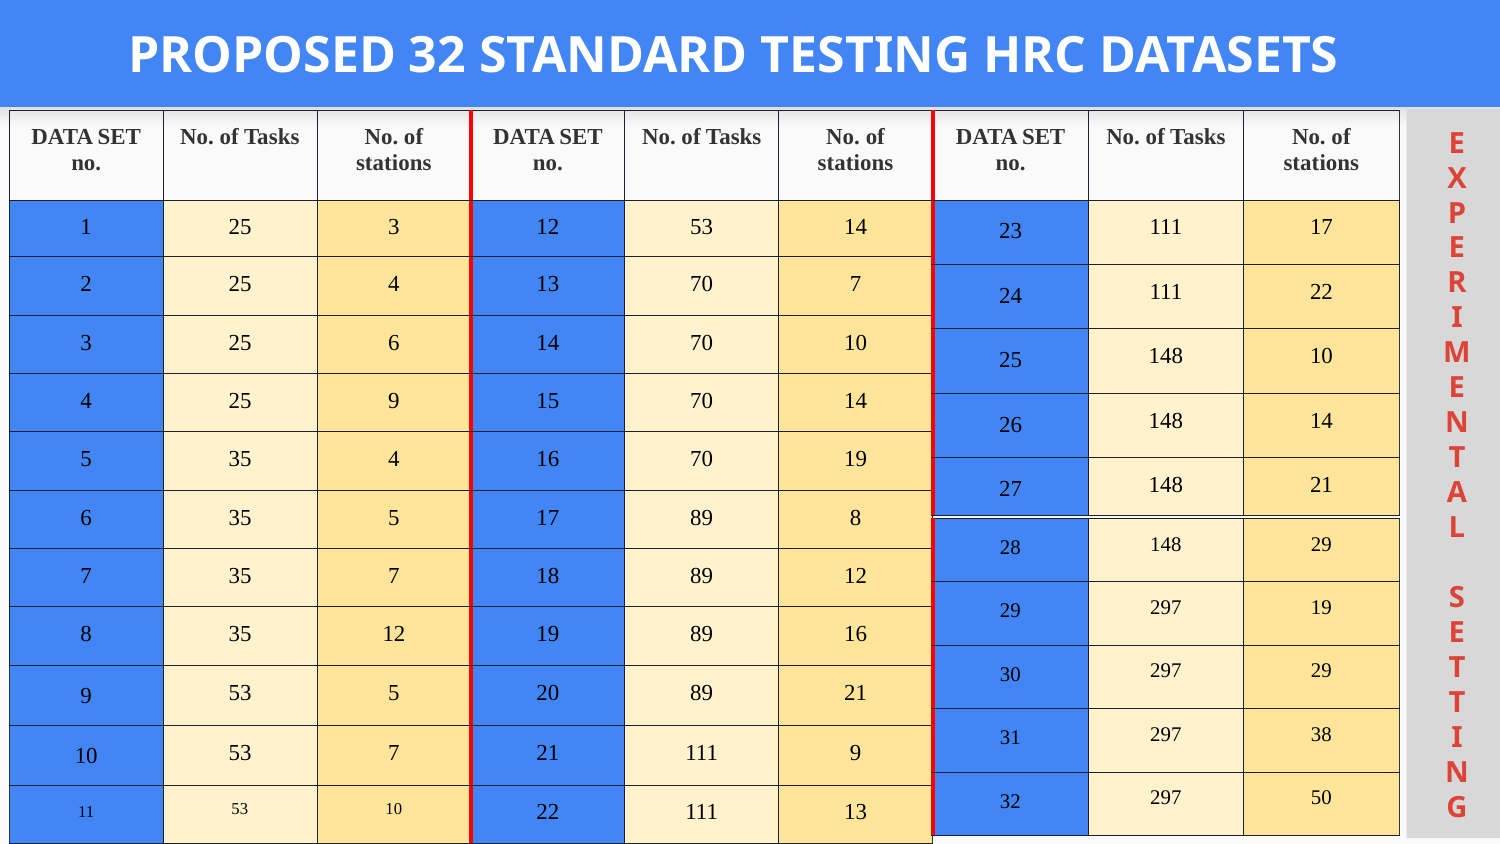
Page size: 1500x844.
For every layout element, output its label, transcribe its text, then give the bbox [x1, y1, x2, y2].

table_cell 10 [779, 316, 931, 373]
table_cell 35 [164, 432, 317, 490]
table_header 28 [935, 519, 1088, 581]
table_cell 5 [10, 432, 163, 490]
table_header No. of Tasks [625, 111, 778, 200]
text_box E X P E R I M E N T A L S E T T I N G [1406, 108, 1500, 839]
table_cell 13 [473, 257, 624, 315]
table_cell 22 [1244, 265, 1399, 328]
table_header DATA SET no. [10, 111, 163, 200]
table_cell 89 [625, 607, 778, 665]
table_cell 111 [625, 786, 778, 843]
table_cell 35 [164, 607, 317, 665]
table_cell 25 [164, 316, 317, 373]
table_cell 14 [779, 201, 931, 256]
table_cell 53 [625, 201, 778, 256]
table_cell 9 [318, 374, 469, 431]
table_cell 15 [473, 374, 624, 431]
table_cell 12 [473, 201, 624, 256]
table_cell 24 [935, 265, 1088, 328]
table_cell 26 [935, 394, 1088, 457]
table_cell 8 [779, 491, 932, 548]
table_cell 4 [318, 257, 469, 315]
table_cell 19 [473, 607, 624, 665]
table_cell 11 [10, 786, 163, 843]
table_cell 27 [935, 458, 1088, 515]
table_cell 14 [779, 374, 931, 431]
table_header 29 [1244, 519, 1399, 581]
title PROPOSED 32 STANDARD TESTING HRC DATASETS [16, 2, 1464, 102]
table_cell 16 [779, 607, 931, 665]
table_cell 25 [164, 201, 317, 256]
table_cell 19 [1244, 582, 1399, 645]
table_cell 25 [935, 329, 1088, 393]
table_cell 10 [10, 726, 163, 785]
table_header DATA SET no. [935, 111, 1088, 200]
table_cell 4 [10, 374, 163, 431]
table_cell 148 [1089, 329, 1243, 393]
table_cell 111 [625, 726, 778, 785]
table_header No. of stations [779, 111, 931, 200]
table_cell 16 [473, 432, 624, 490]
table_cell 297 [1089, 773, 1243, 835]
table_cell 53 [164, 666, 317, 725]
table_cell 89 [625, 549, 778, 606]
table_cell 53 [164, 726, 317, 785]
table_cell 17 [473, 491, 624, 548]
table_cell 31 [935, 709, 1088, 772]
table_header 111 [1089, 201, 1243, 264]
table_cell 89 [625, 491, 778, 548]
table_cell 7 [318, 726, 469, 785]
table_cell 6 [318, 316, 469, 373]
table_cell 38 [1244, 709, 1399, 772]
table_cell 9 [779, 726, 931, 785]
table_cell 89 [625, 666, 778, 725]
table_header 148 [1089, 519, 1243, 581]
table_header No. of Tasks [1089, 111, 1243, 200]
table_cell 53 [164, 786, 317, 843]
table_header No. of stations [318, 111, 469, 200]
table_cell 70 [625, 257, 778, 315]
table_header No. of Tasks [164, 111, 317, 200]
table_cell 14 [473, 316, 624, 373]
table_cell 20 [473, 666, 624, 725]
table_cell 10 [318, 786, 469, 843]
table_cell 7 [318, 549, 469, 606]
table_cell 3 [10, 316, 163, 373]
table_cell 297 [1089, 709, 1243, 772]
table_cell 5 [318, 666, 469, 725]
table_cell 7 [779, 257, 931, 315]
table_cell 50 [1244, 773, 1399, 835]
table_cell 297 [1089, 646, 1243, 708]
table_cell 3 [318, 201, 469, 256]
table_cell 8 [10, 607, 163, 665]
table_cell 148 [1089, 394, 1243, 457]
table_header 17 [1244, 201, 1399, 264]
table_cell 9 [10, 666, 163, 725]
table_cell 18 [473, 549, 624, 606]
table_cell 111 [1089, 265, 1243, 328]
table_cell 7 [10, 549, 163, 606]
table_cell 12 [318, 607, 469, 665]
table_header 23 [935, 201, 1088, 264]
table_cell 70 [625, 316, 778, 373]
table_cell 14 [1244, 394, 1399, 457]
table_cell 2 [10, 257, 163, 315]
table_cell 22 [473, 786, 624, 843]
table_cell 30 [935, 646, 1088, 708]
table_cell 6 [10, 491, 163, 548]
table_cell 297 [1089, 582, 1243, 645]
table_cell 70 [625, 432, 778, 490]
table_cell 32 [935, 773, 1088, 835]
table_cell 29 [1244, 646, 1399, 708]
table_cell 13 [779, 786, 932, 843]
table_cell 25 [164, 374, 317, 431]
table_cell 70 [625, 374, 778, 431]
table_cell 35 [164, 491, 317, 548]
table_cell 21 [473, 726, 624, 785]
table_header No. of stations [1244, 111, 1399, 200]
table_cell 5 [318, 491, 469, 548]
table_cell 29 [935, 582, 1088, 645]
table_cell 35 [164, 549, 317, 606]
table_header DATA SET no. [473, 111, 624, 200]
table_cell 10 [1244, 329, 1399, 393]
table_cell 1 [10, 201, 163, 256]
table_cell 25 [164, 257, 317, 315]
table_cell 21 [1244, 458, 1399, 515]
table_cell 4 [318, 432, 469, 490]
table_cell 148 [1089, 458, 1243, 515]
table_cell 21 [779, 666, 931, 725]
table_cell 12 [779, 549, 931, 606]
